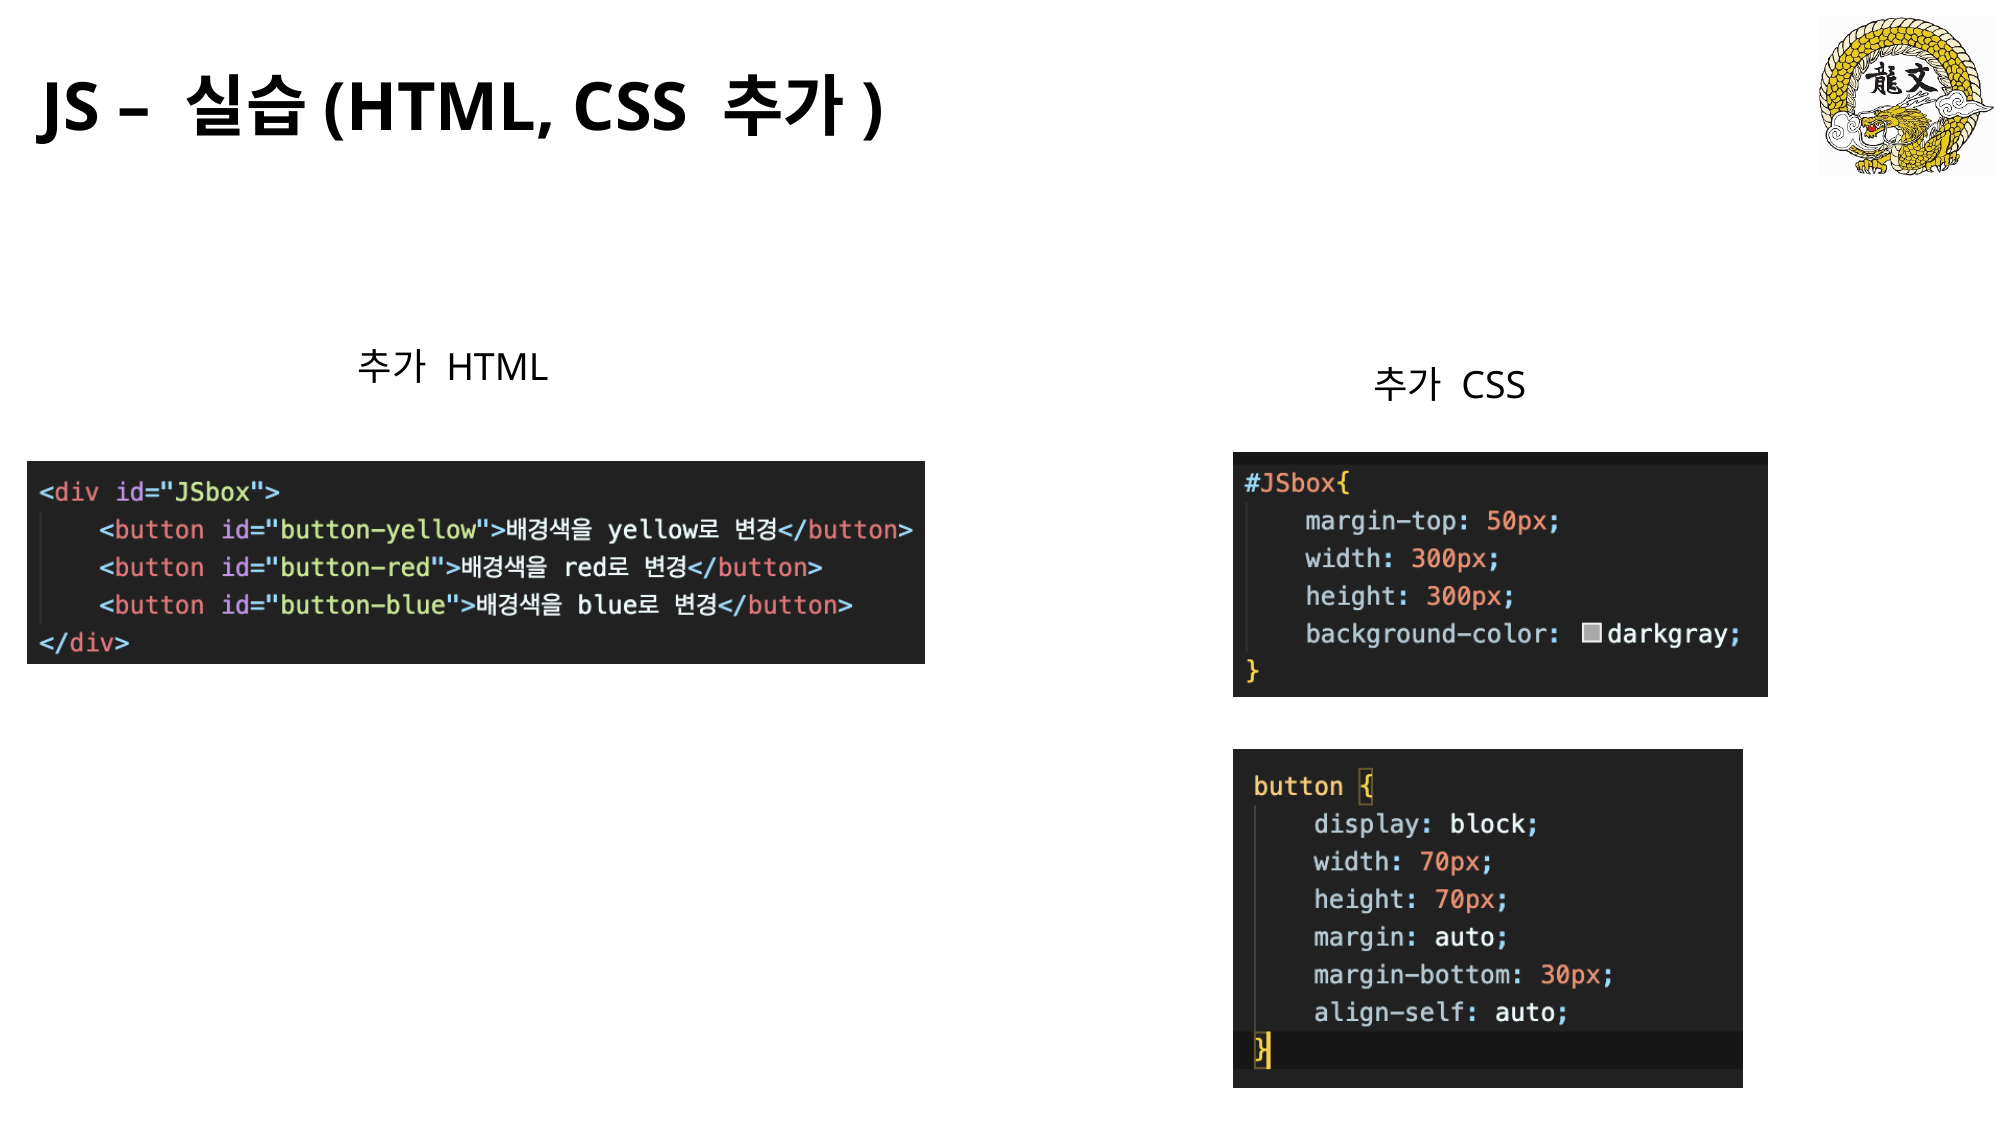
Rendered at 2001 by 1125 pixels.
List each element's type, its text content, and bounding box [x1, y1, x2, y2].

text_box 추가 HTML [343, 335, 564, 396]
picture [1233, 452, 1768, 697]
text_box 추가 CSS [1358, 353, 1542, 414]
picture [1799, 0, 2000, 200]
picture [27, 461, 926, 664]
picture [1233, 749, 1743, 1088]
text_box JS – 실습(HTML, CSS 추가) [27, 56, 925, 151]
